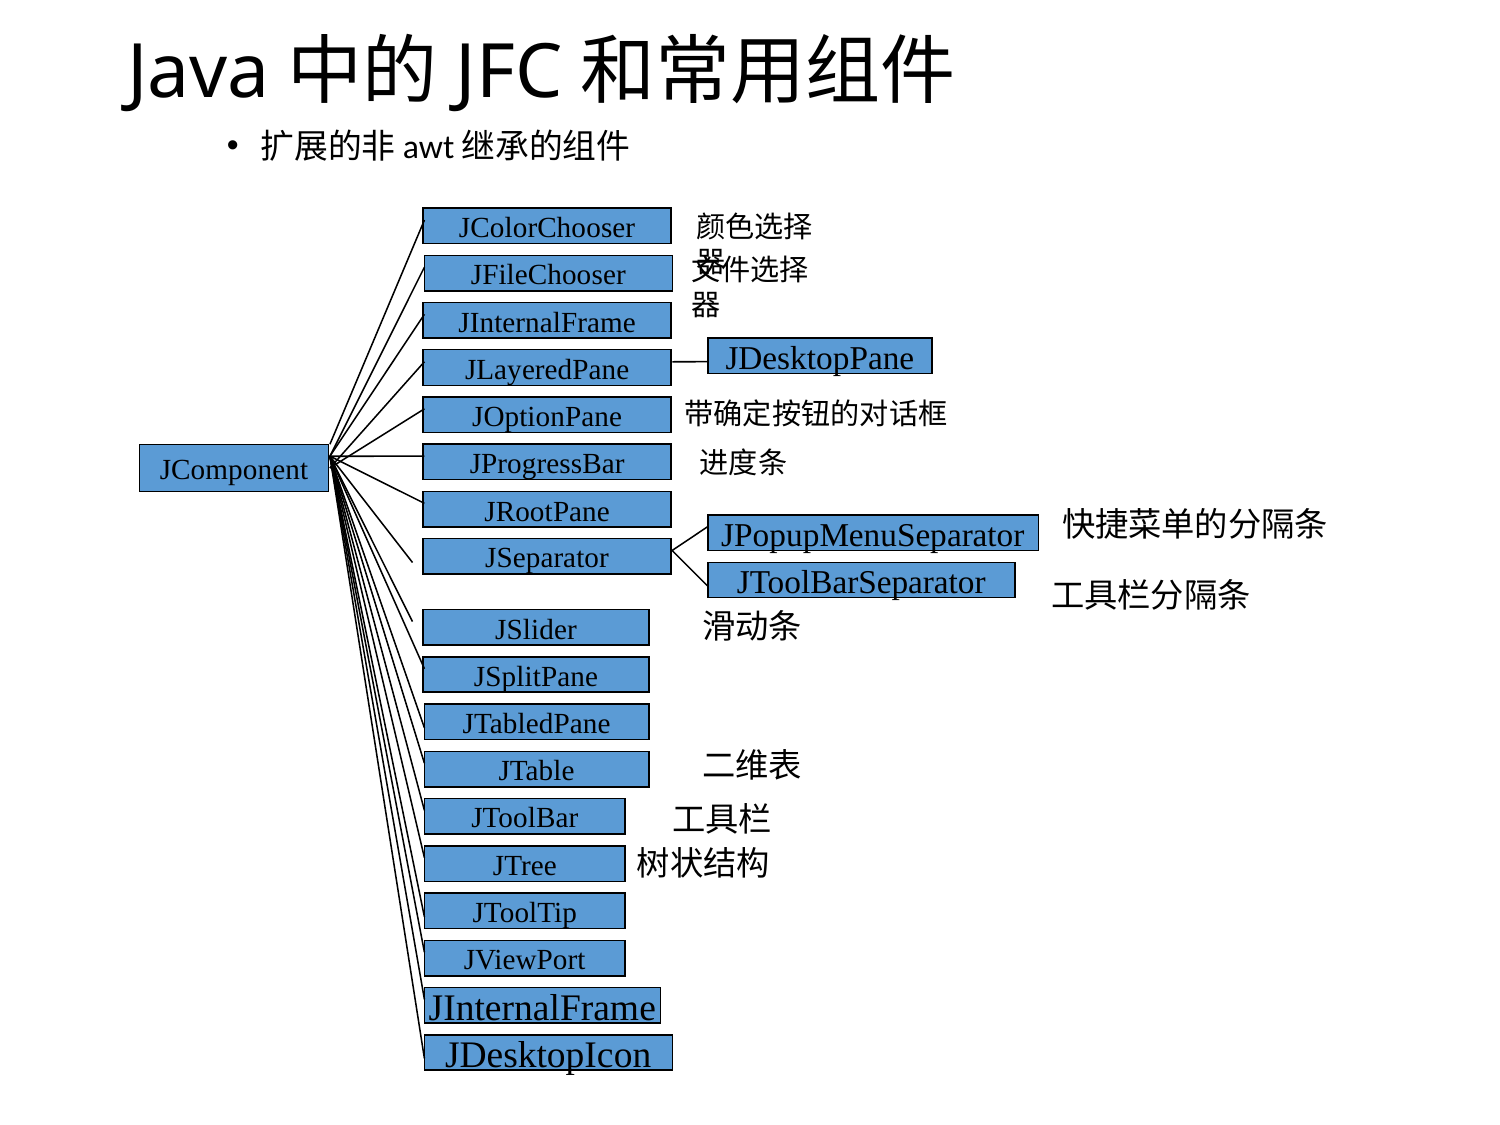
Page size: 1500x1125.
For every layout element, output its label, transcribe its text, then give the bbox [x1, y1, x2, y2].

title Java中的JFC和常用组件 [112, 20, 1388, 125]
list 扩展的非awt继承的组件 [76, 125, 1471, 173]
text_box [139, 208, 1329, 1071]
